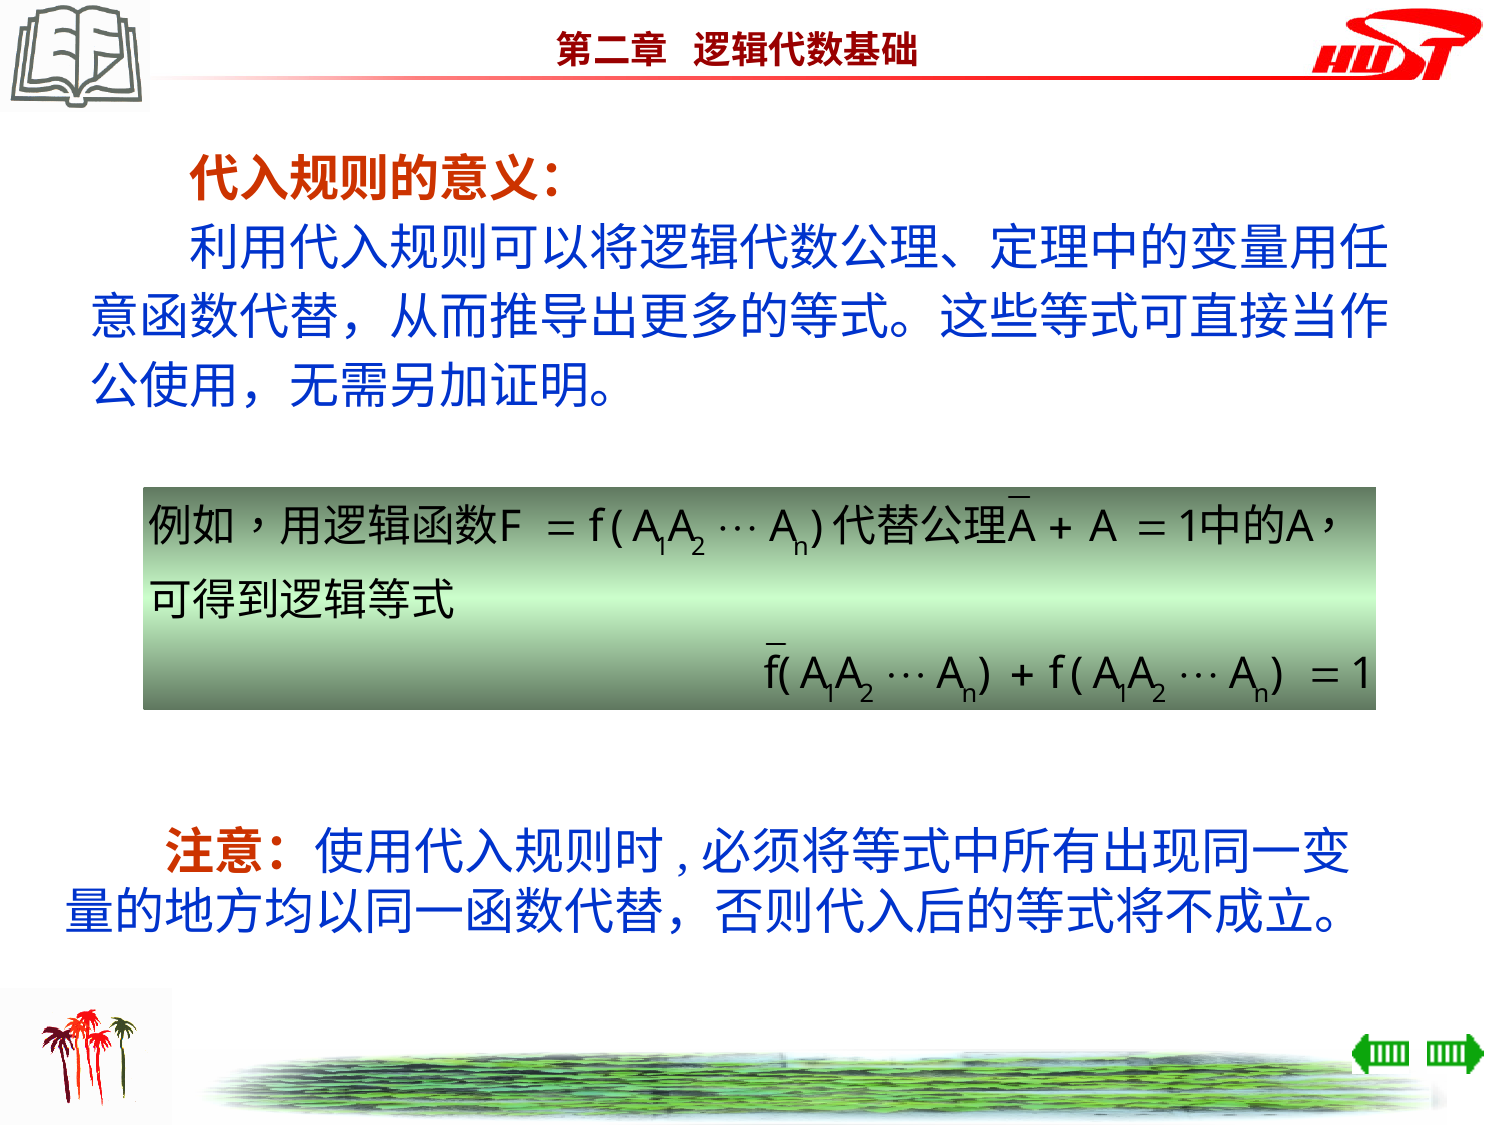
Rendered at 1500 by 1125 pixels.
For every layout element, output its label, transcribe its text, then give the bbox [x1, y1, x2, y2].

picture [0, 988, 1484, 1125]
text_box 注意：使用代入规则时,必须将等式中所有出现同一变量的地方均以同一函数代替，否则代入后的等式将不成立。 [49, 812, 1413, 948]
text_box 代入规则的意义： 利用代入规则可以将逻辑代数公理、定理中的变量用任 意函数代替，从而推导出更多的等式。这些等式可直接当作 公使用，无需另加证明。 [75, 130, 1450, 421]
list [143, 487, 1376, 710]
picture [0, 0, 1483, 112]
